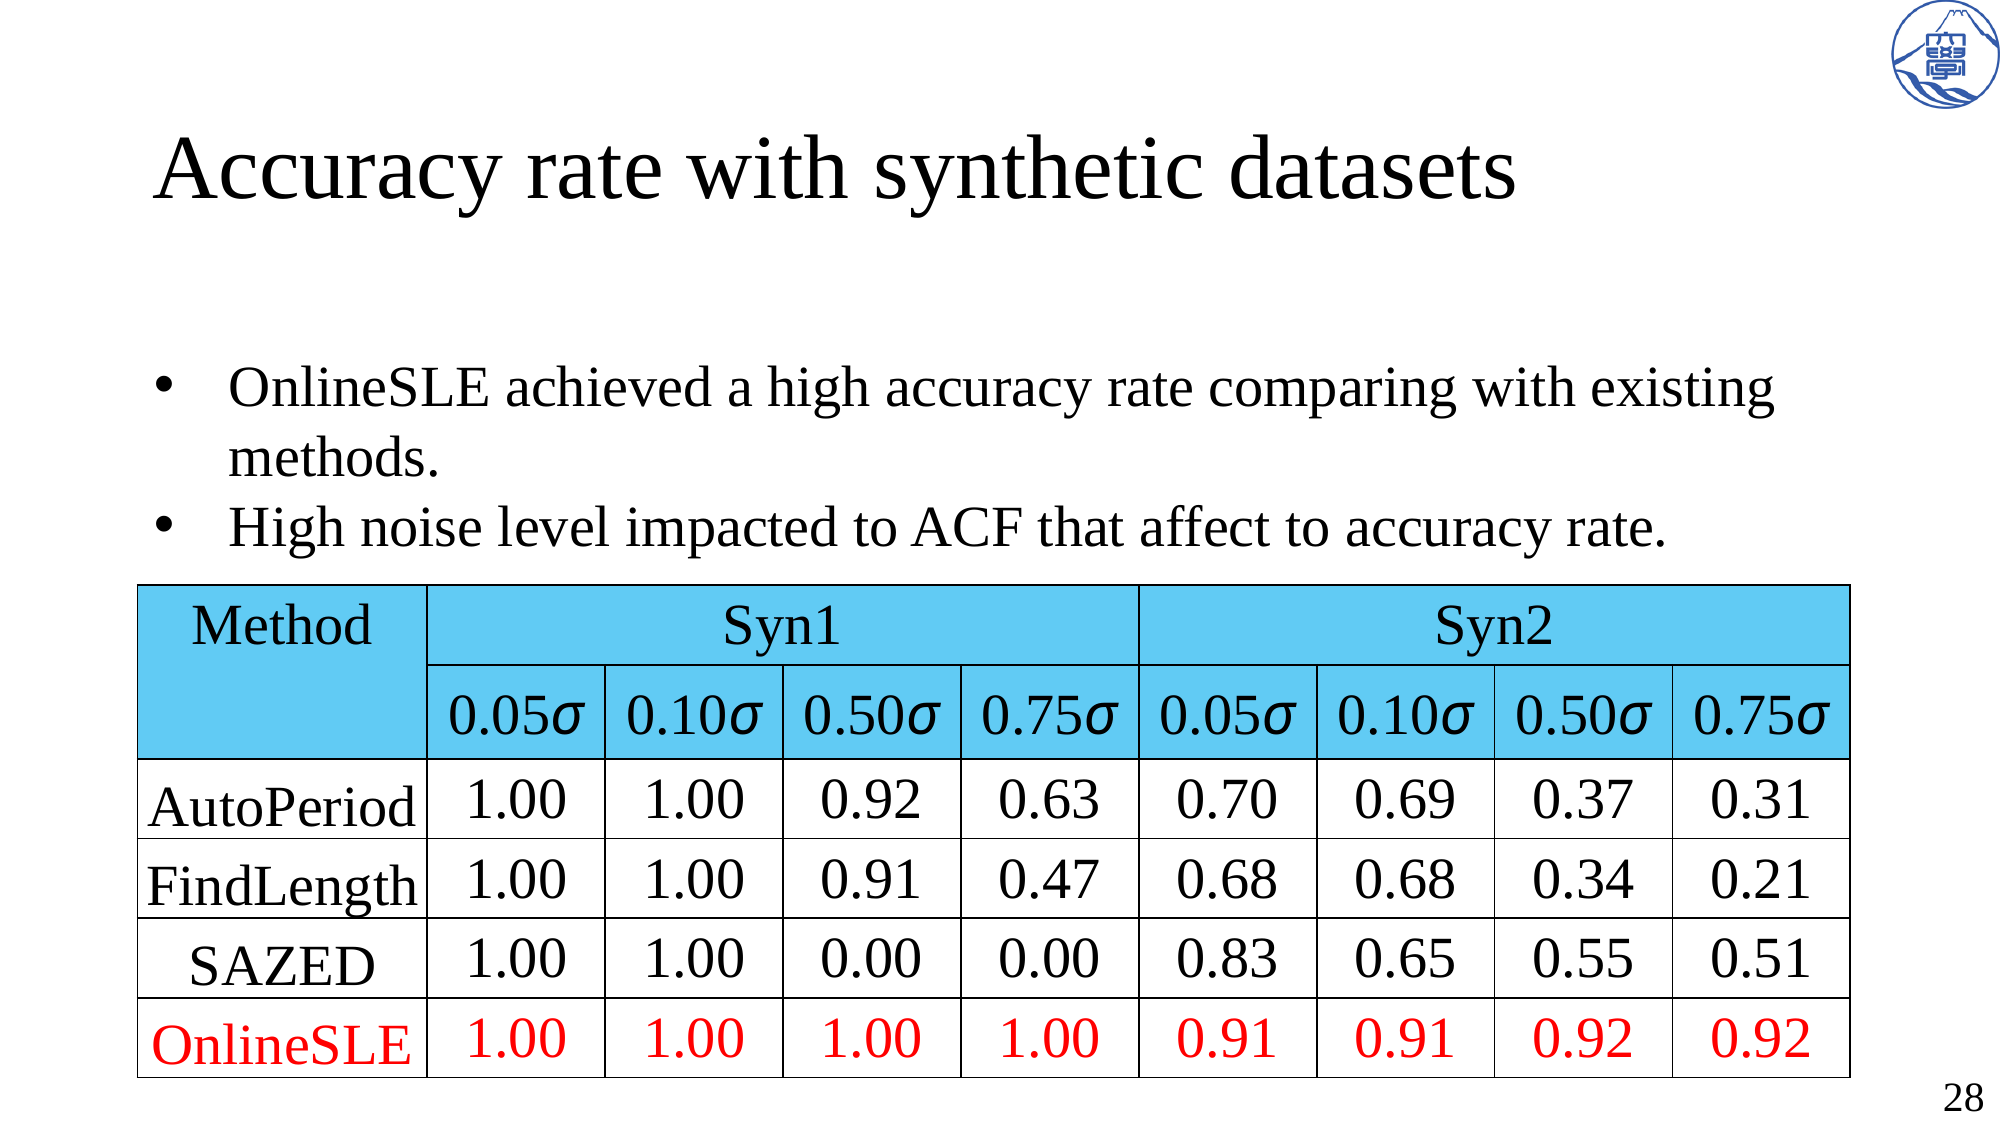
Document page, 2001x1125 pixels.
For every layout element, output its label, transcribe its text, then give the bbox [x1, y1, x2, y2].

table_cell SAZED [138, 919, 426, 997]
table_cell 1.00 [606, 919, 782, 997]
table_cell 1.00 [606, 999, 782, 1077]
text_box OnlineSLE achieved a high accuracy rate comparing with existing methods. High noise level impacted to ACF that affect to accuracy rate. [139, 340, 1905, 916]
picture [1890, 0, 2000, 110]
table_cell 0.83 [1140, 919, 1316, 997]
table_cell 0.65 [1318, 919, 1494, 997]
table_cell 0.91 [1318, 999, 1494, 1077]
table_cell OnlineSLE [138, 999, 426, 1077]
table_cell 0.00 [784, 919, 960, 997]
table_cell 0.51 [1673, 919, 1849, 997]
table_cell 1.00 [428, 999, 604, 1077]
table_cell 0.92 [1673, 999, 1849, 1077]
text_box 28 [1720, 1065, 2000, 1125]
title Accuracy rate with synthetic datasets [137, 59, 1863, 278]
table_cell 1.00 [428, 919, 604, 997]
table_cell 0.92 [1495, 999, 1672, 1077]
table_cell 0.55 [1495, 919, 1672, 997]
table_cell 1.00 [784, 999, 960, 1077]
table_cell 0.91 [1140, 999, 1316, 1077]
table_cell 0.00 [962, 919, 1138, 997]
table_cell 1.00 [962, 999, 1138, 1077]
